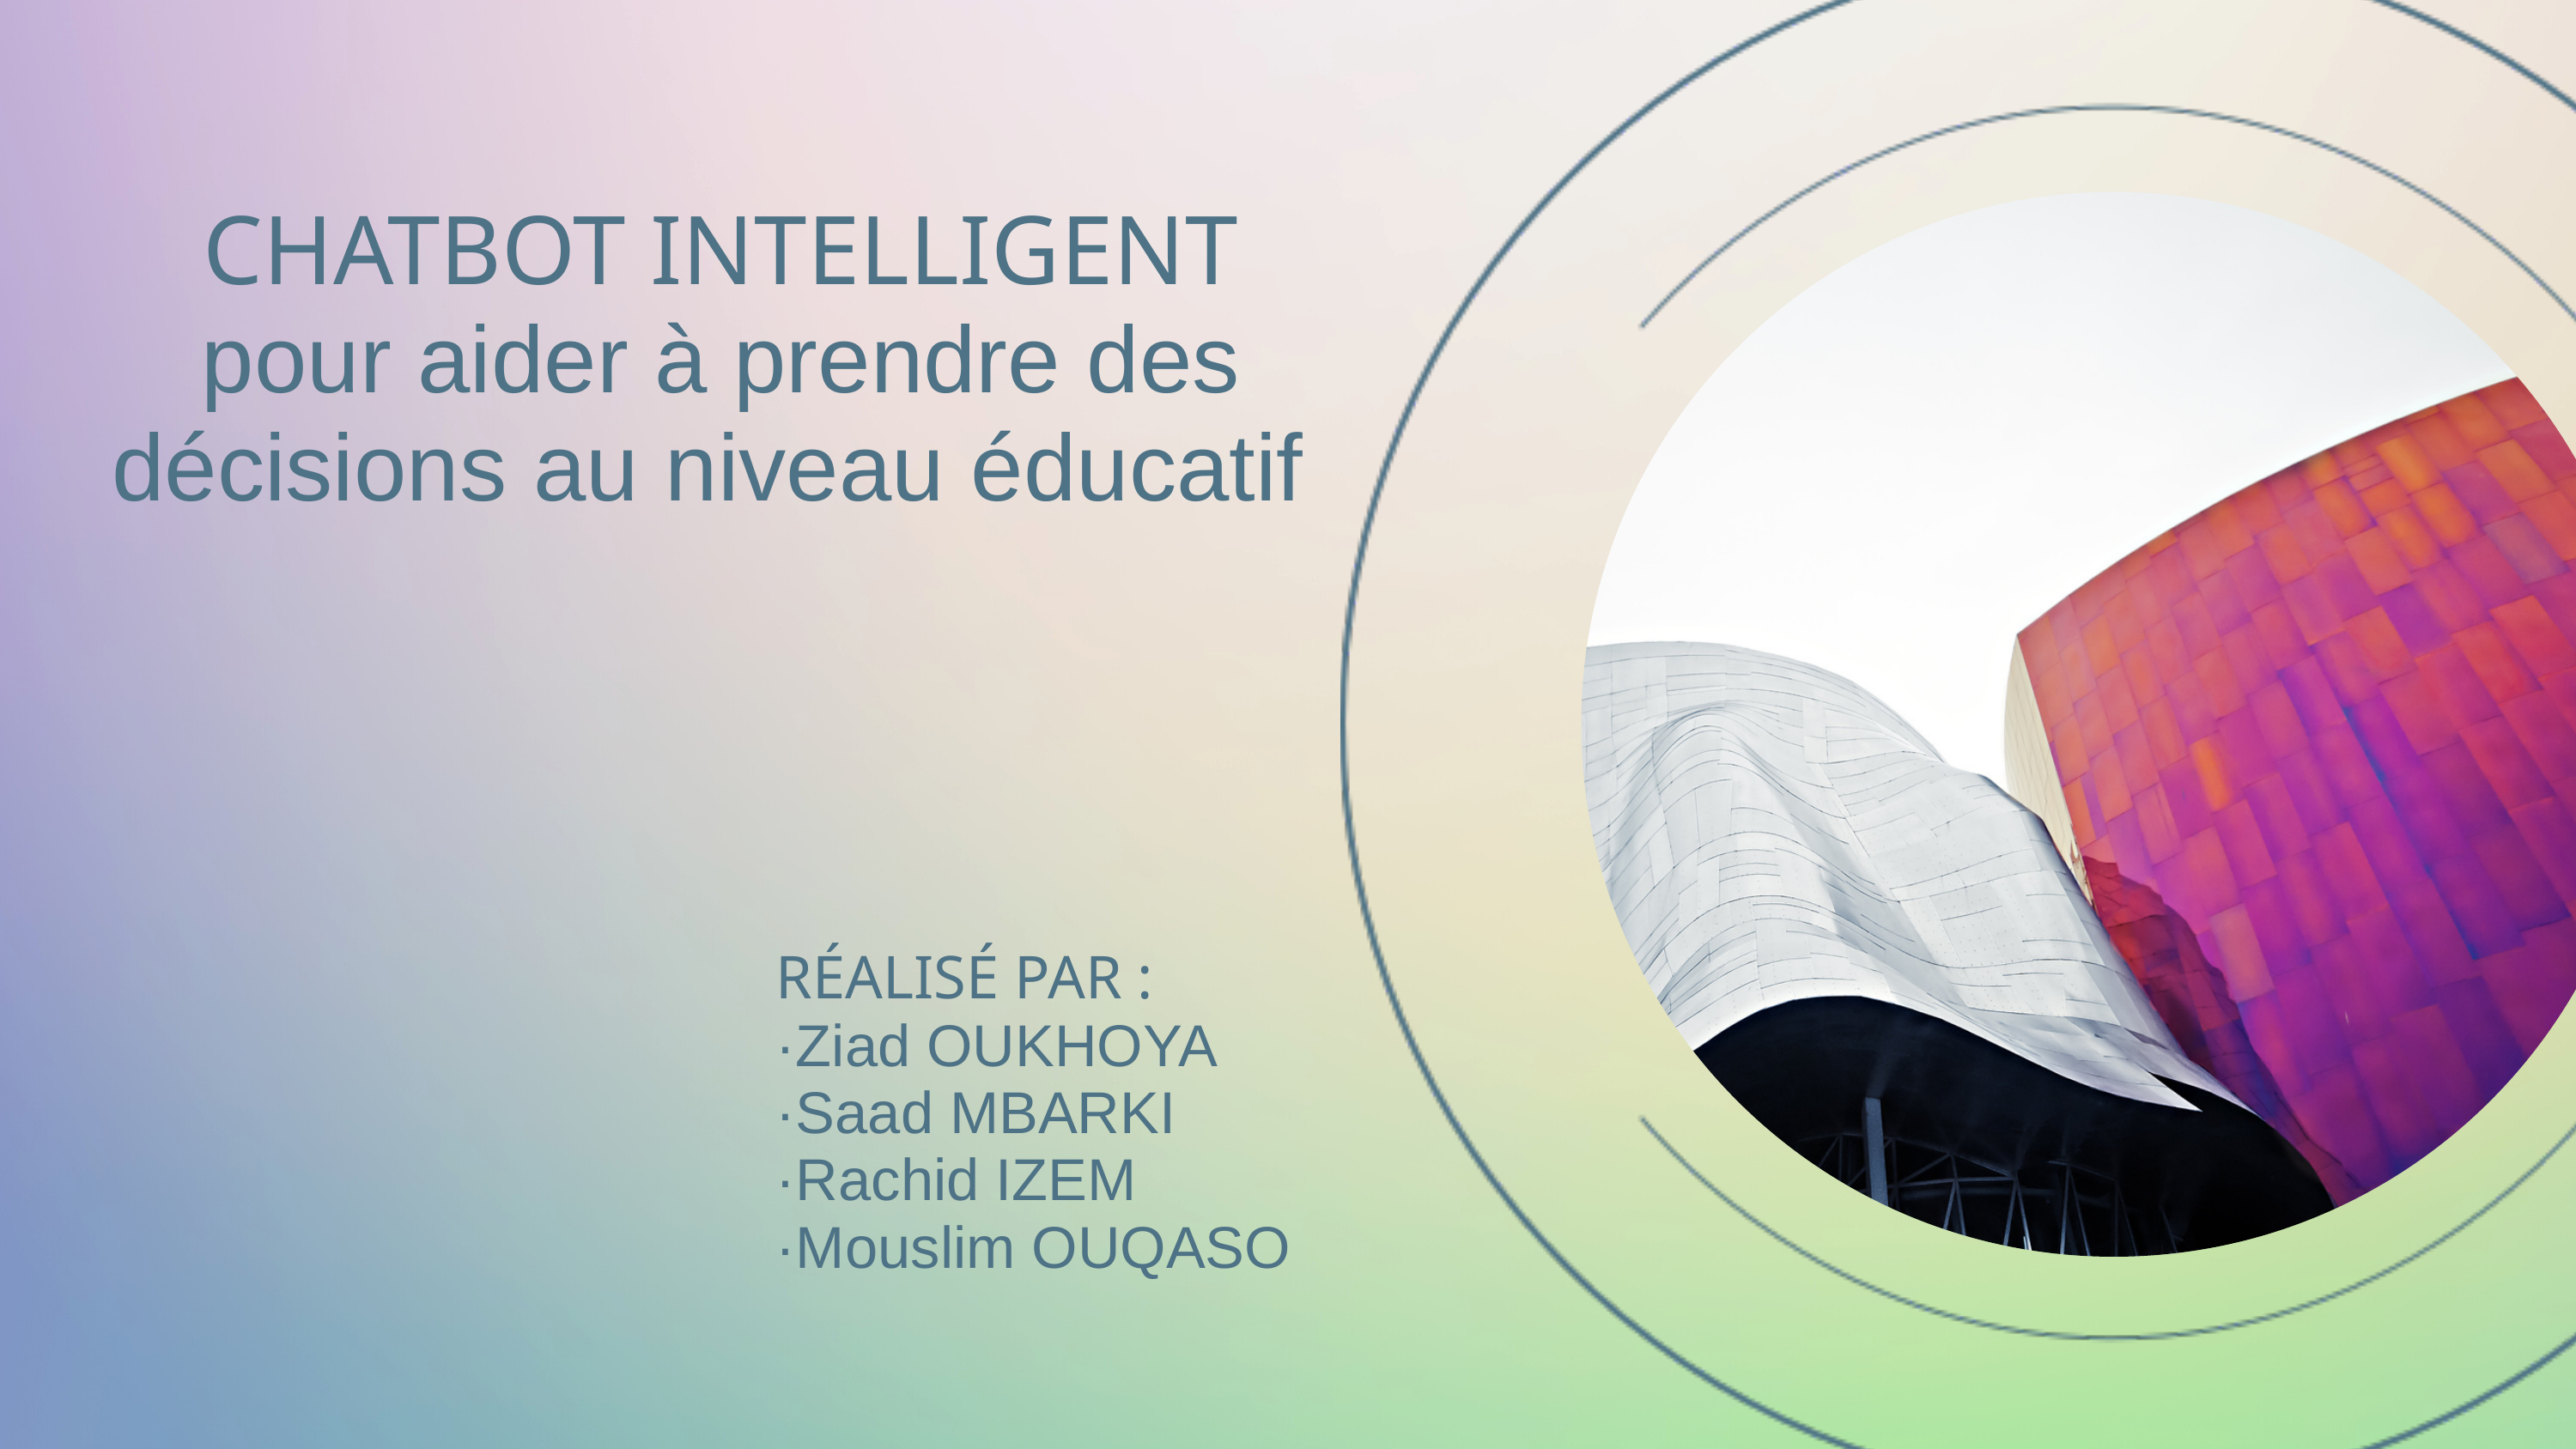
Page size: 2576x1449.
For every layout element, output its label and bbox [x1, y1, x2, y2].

picture [0, 0, 2576, 1449]
text_box [1581, 191, 2576, 1258]
